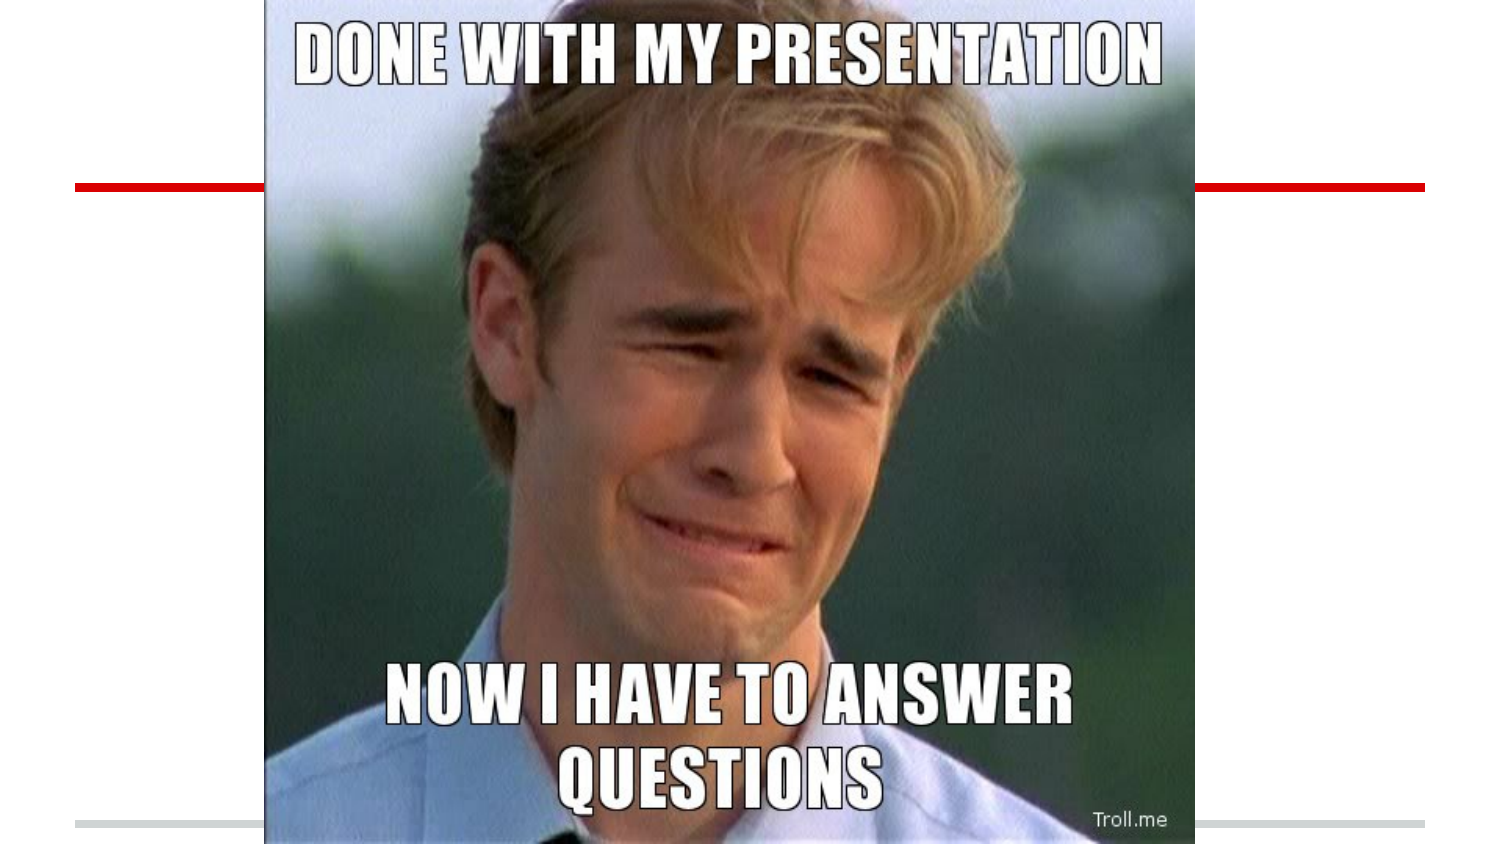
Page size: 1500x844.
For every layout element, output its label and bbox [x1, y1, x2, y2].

picture [264, 0, 1195, 844]
